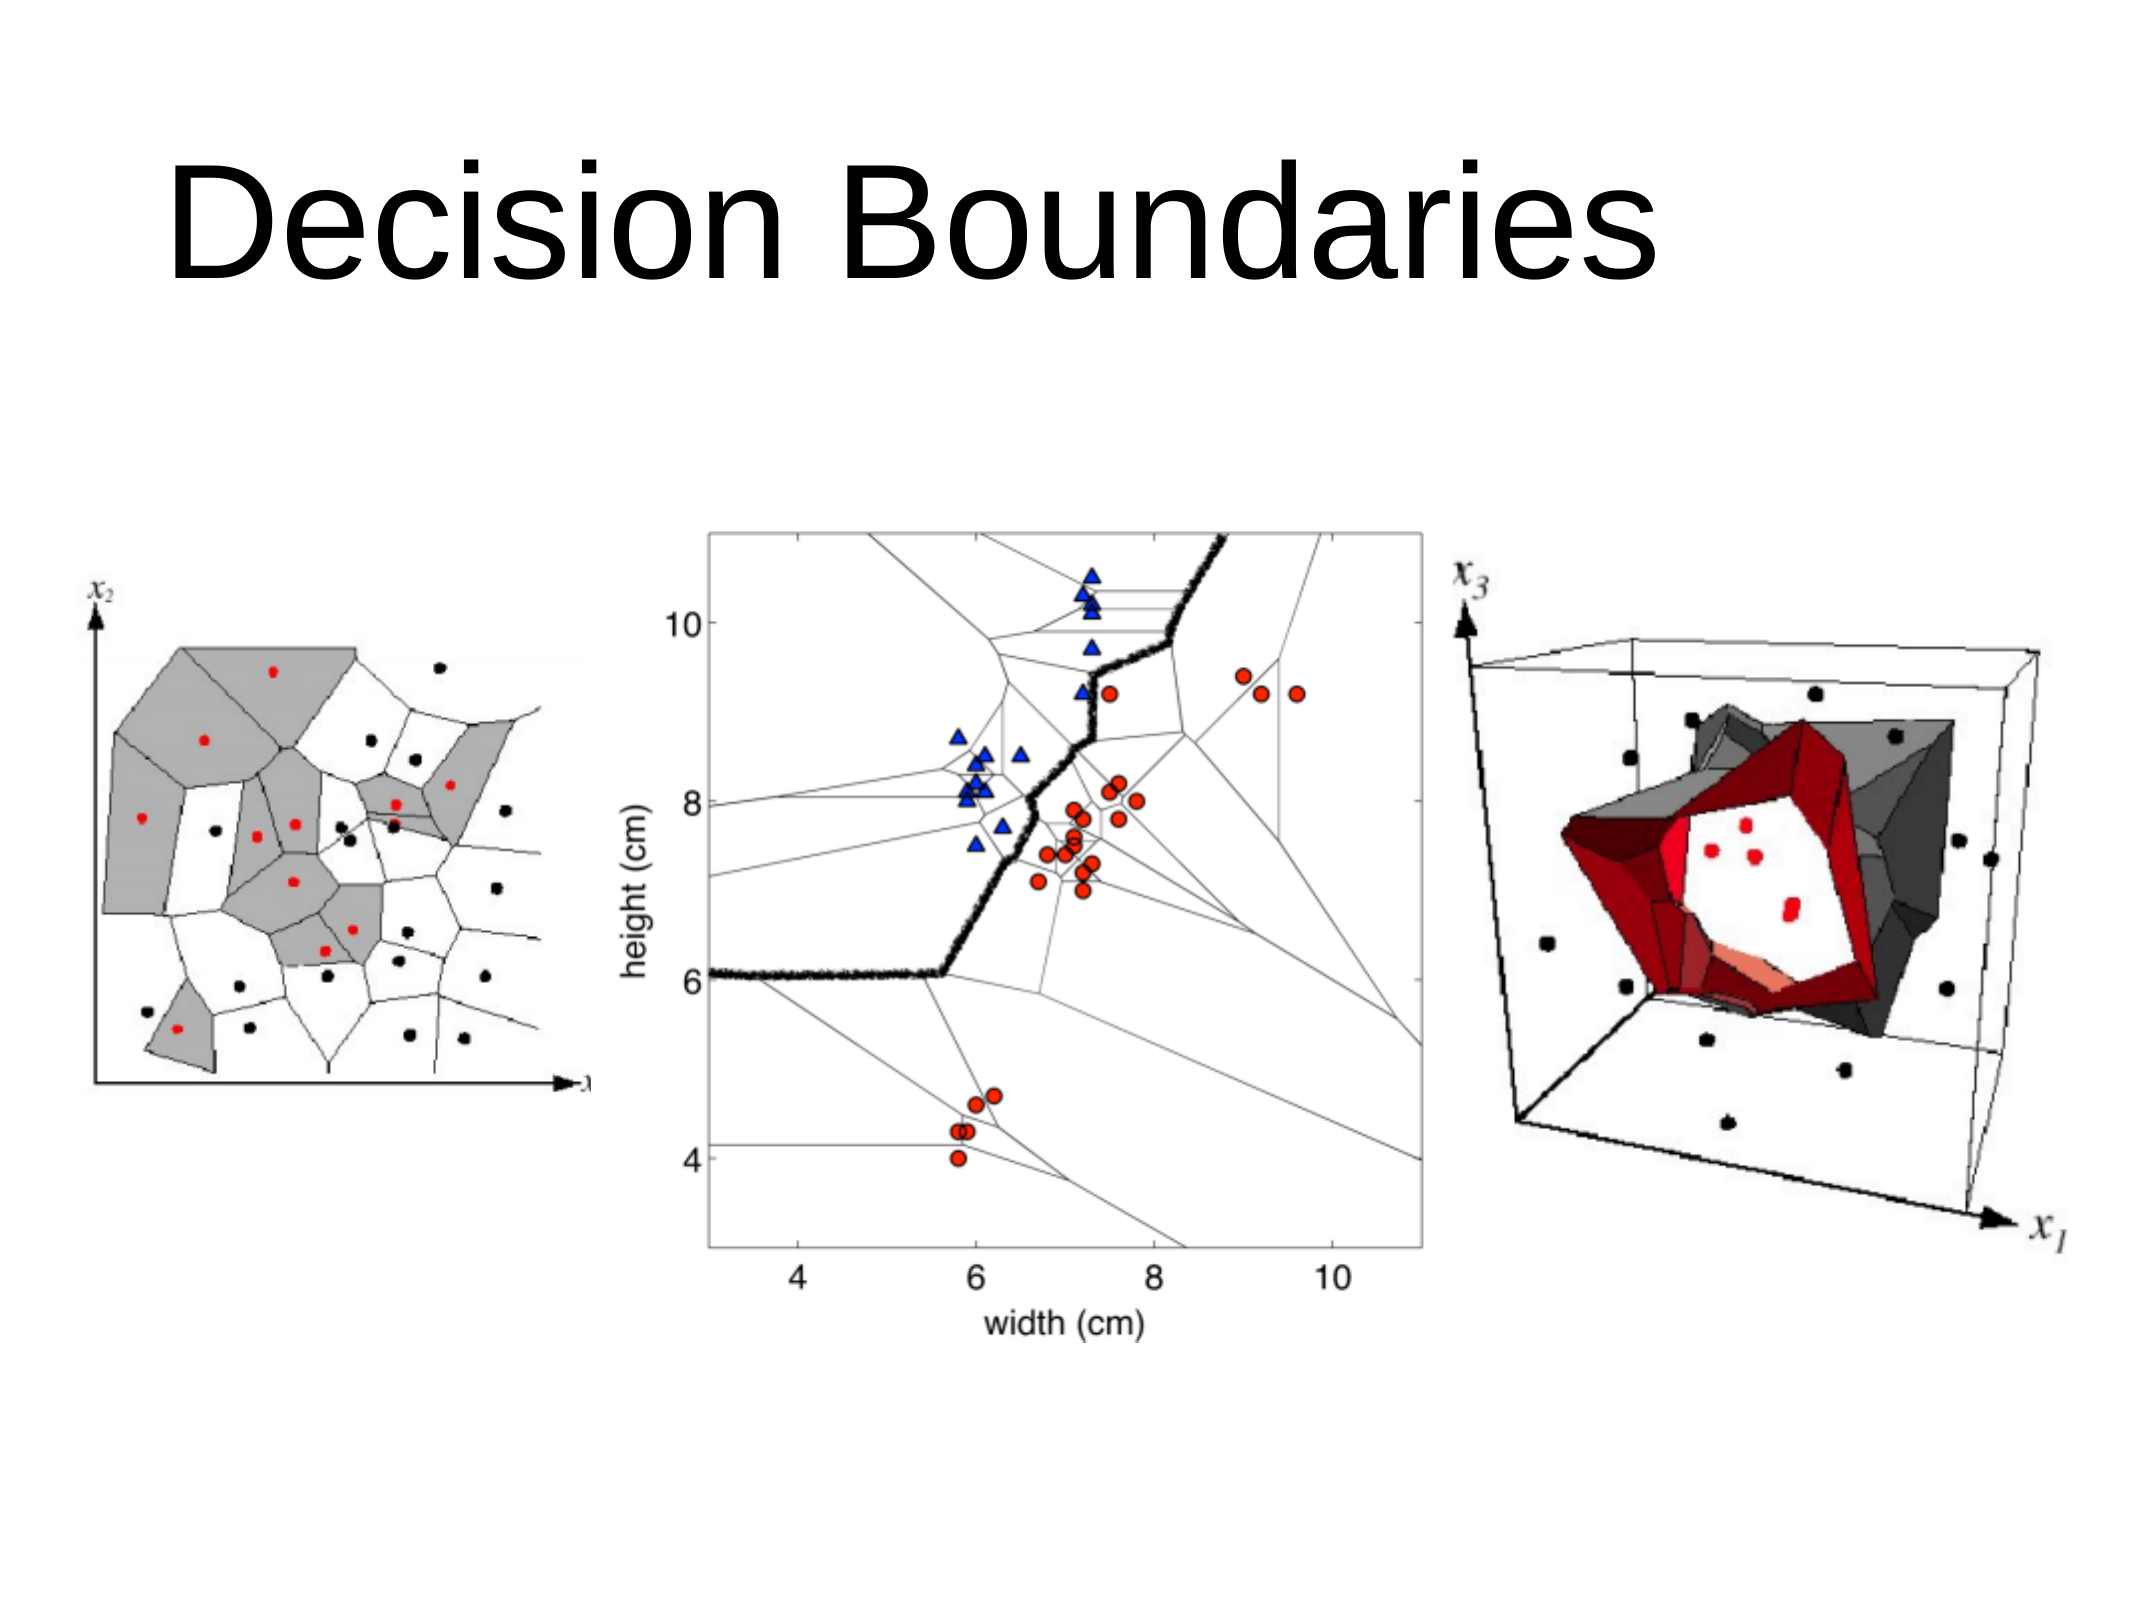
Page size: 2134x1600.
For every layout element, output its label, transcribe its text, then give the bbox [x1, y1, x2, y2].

picture [66, 520, 2085, 1343]
title Decision Boundaries [162, 115, 1971, 316]
